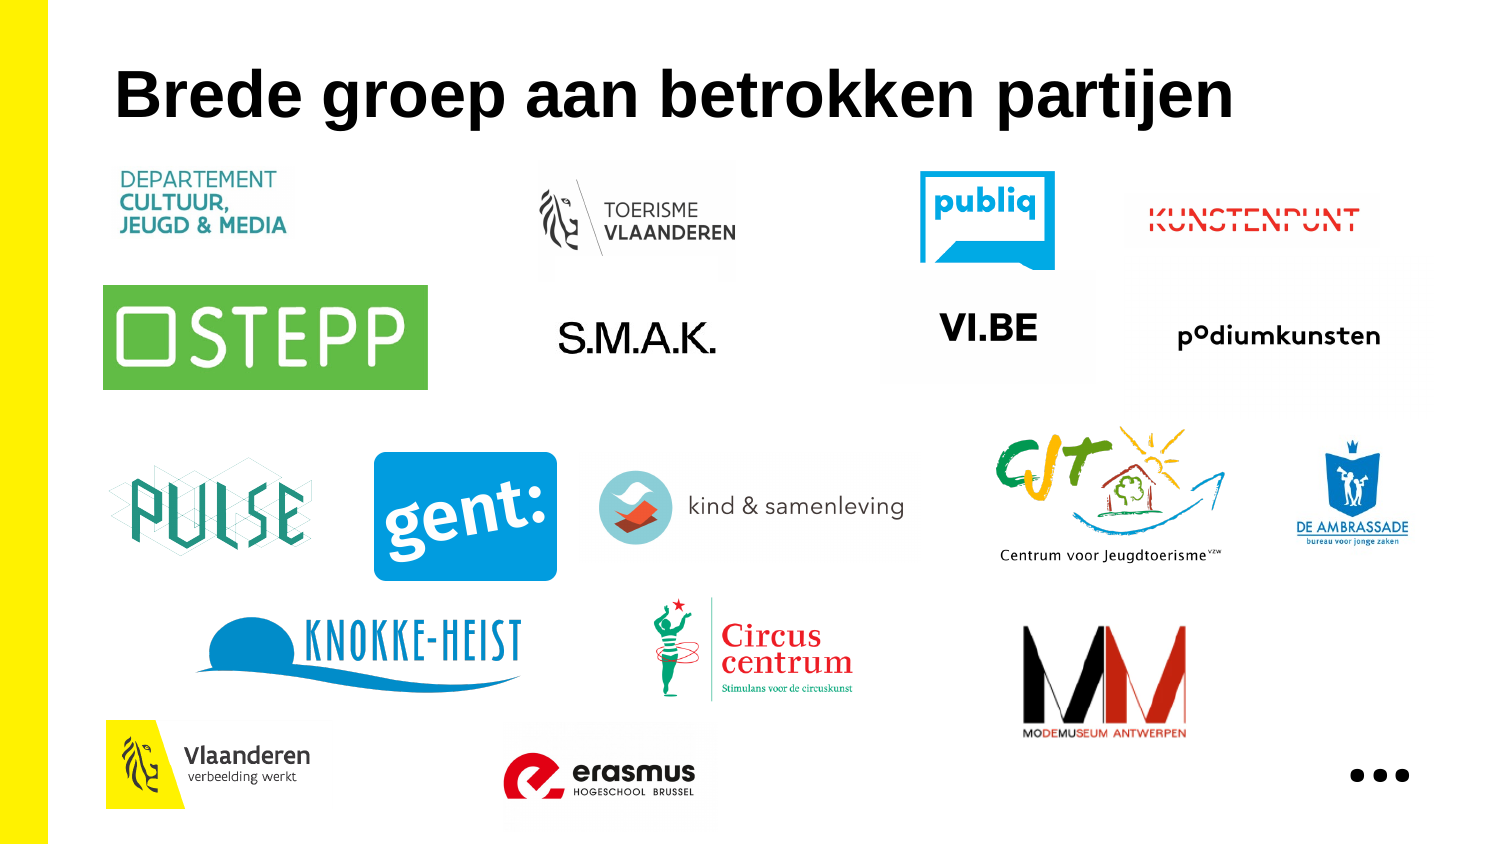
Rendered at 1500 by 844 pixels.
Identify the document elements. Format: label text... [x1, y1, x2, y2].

picture [374, 575, 384, 582]
picture [1284, 424, 1420, 560]
picture [880, 171, 1096, 384]
picture [111, 165, 295, 239]
picture [547, 575, 557, 582]
picture [579, 451, 921, 563]
picture [624, 587, 881, 710]
picture [462, 495, 497, 535]
picture [387, 503, 425, 562]
picture [530, 487, 540, 497]
picture [1123, 256, 1434, 419]
picture [996, 426, 1225, 581]
picture [503, 721, 719, 833]
picture [102, 452, 332, 566]
picture [195, 596, 521, 701]
picture [1123, 193, 1381, 249]
picture [533, 512, 544, 522]
text_box Brede groep aan betrokken partijen [103, 44, 1397, 167]
picture [102, 285, 429, 390]
picture [497, 482, 527, 527]
picture [424, 502, 456, 540]
picture [106, 720, 333, 809]
picture [538, 160, 736, 419]
text_box ... [1331, 686, 1483, 812]
picture [1014, 612, 1198, 756]
